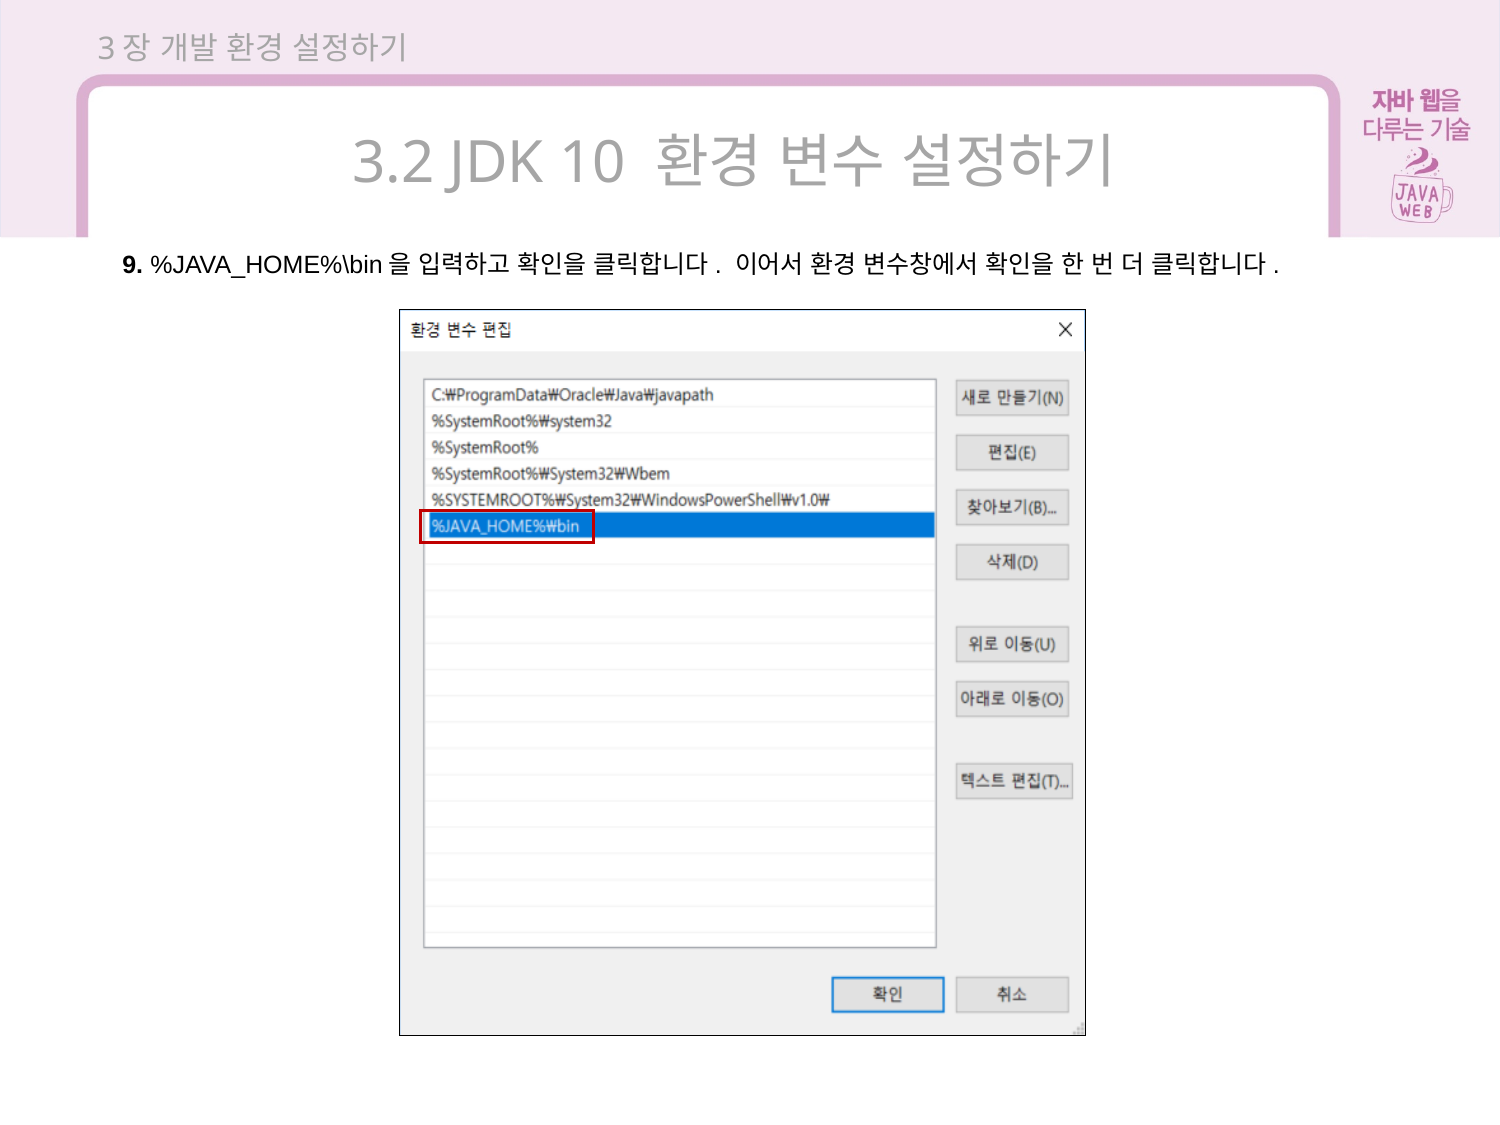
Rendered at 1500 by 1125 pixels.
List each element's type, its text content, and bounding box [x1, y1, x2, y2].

text_box 3.2 JDK 10 환경 변수 설정하기 [217, 117, 1268, 202]
text_box 3장 개발 환경 설정하기 [82, 0, 1133, 74]
text_box 9. %JAVA_HOME%\bin을 입력하고 확인을 클릭합니다. 이어서 환경 변수창에서 확인을 한 번 더 클릭합니다. [107, 241, 1486, 287]
picture [0, 0, 1500, 1125]
